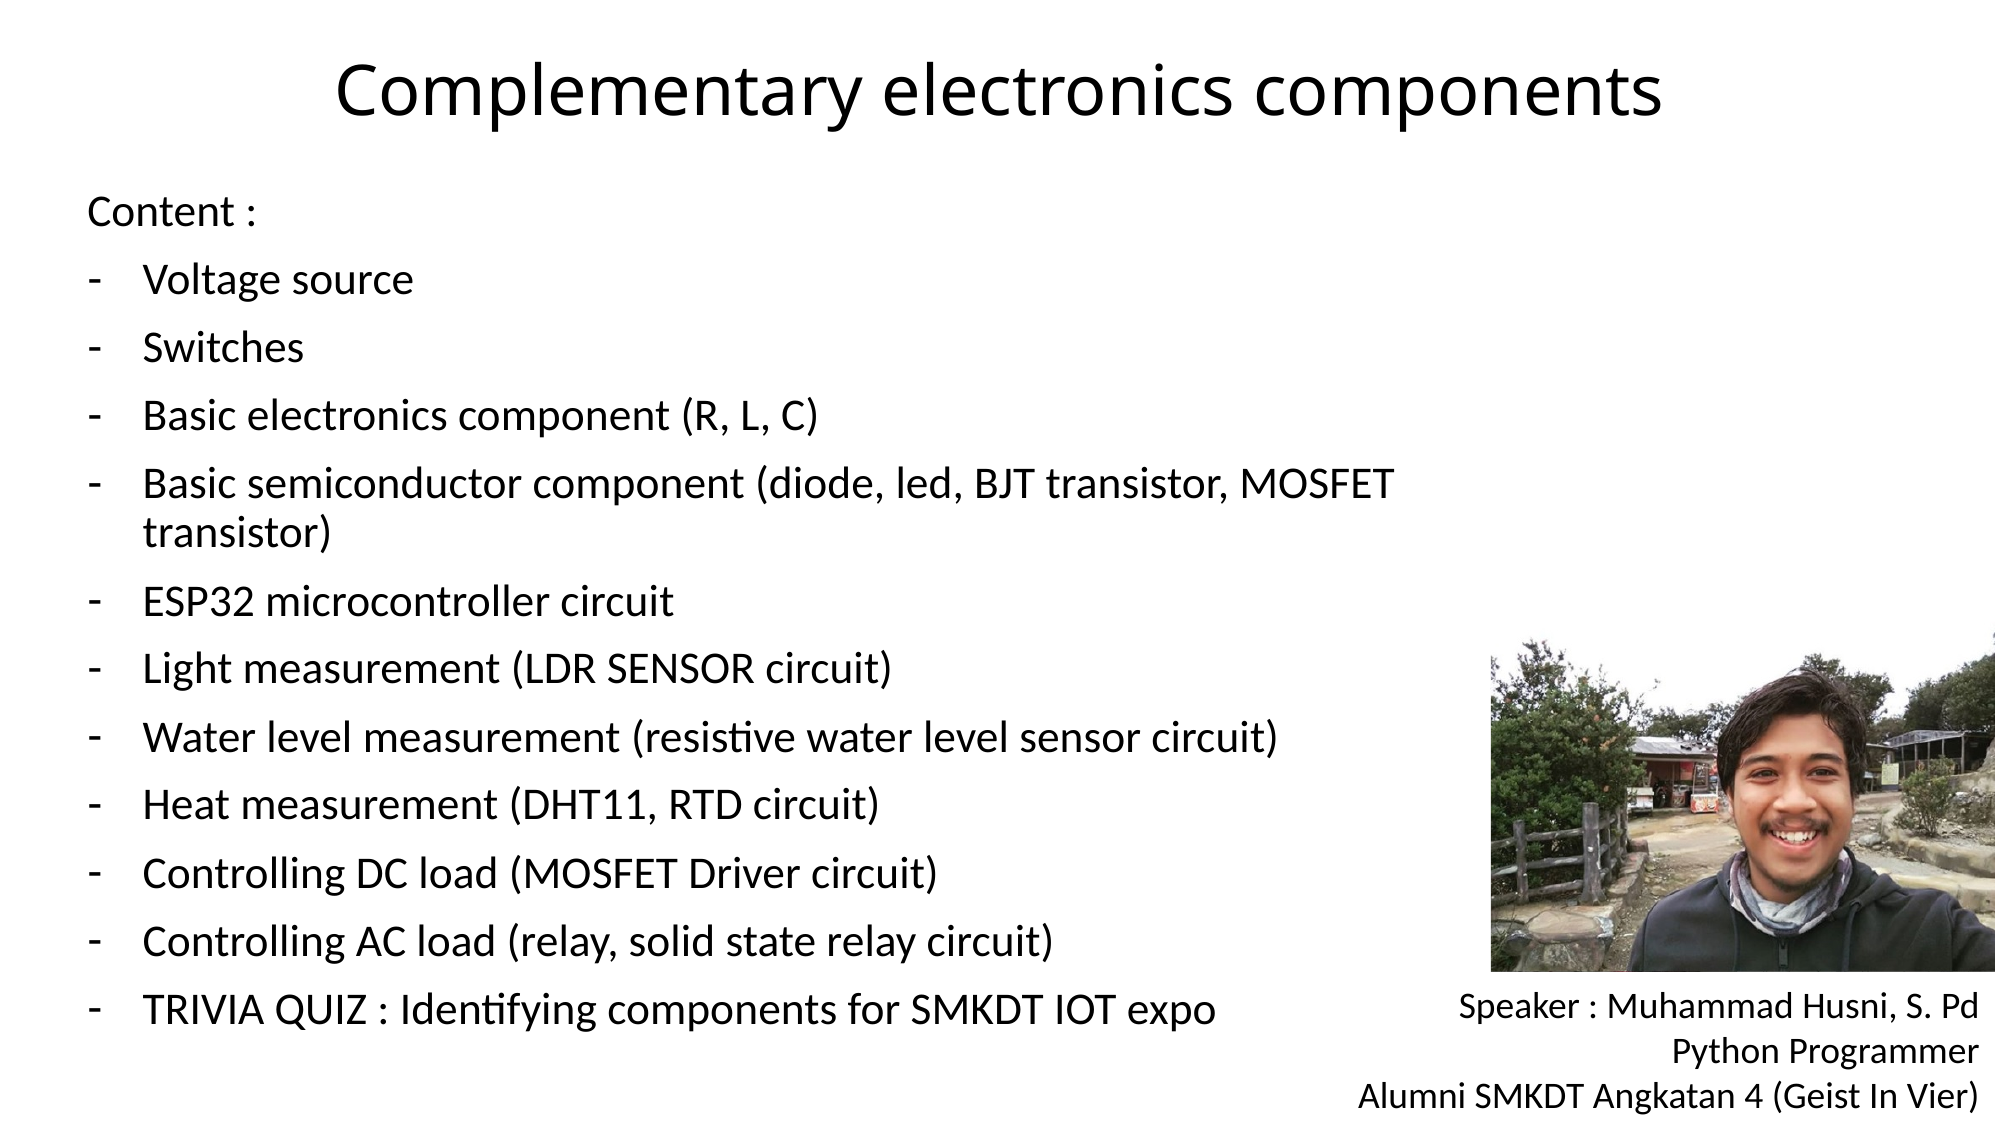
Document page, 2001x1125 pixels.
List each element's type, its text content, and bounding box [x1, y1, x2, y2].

subtitle Content : Voltage source Switches Basic electronics component (R, L, C) Basic semiconductor component (diode, led, BJT transistor, MOSFET transistor) ESP32 microcontroller circuit Light measurement (LDR SENSOR circuit) Water level measurement (resistive water level sensor circuit) Heat measurement (DHT11, RTD circuit) Controlling DC load (MOSFET Driver circuit) Controlling AC load (relay, solid state relay circuit) TRIVIA QUIZ : Identifying components for SMKDT IOT expo [72, 179, 1573, 1046]
title Complementary electronics components [249, 46, 1750, 139]
text_box Speaker : Muhammad Husni, S. Pd Python Programmer Alumni SMKDT Angkatan 4 (Geist In Vier) [1023, 973, 1995, 1124]
picture [1490, 612, 1996, 972]
